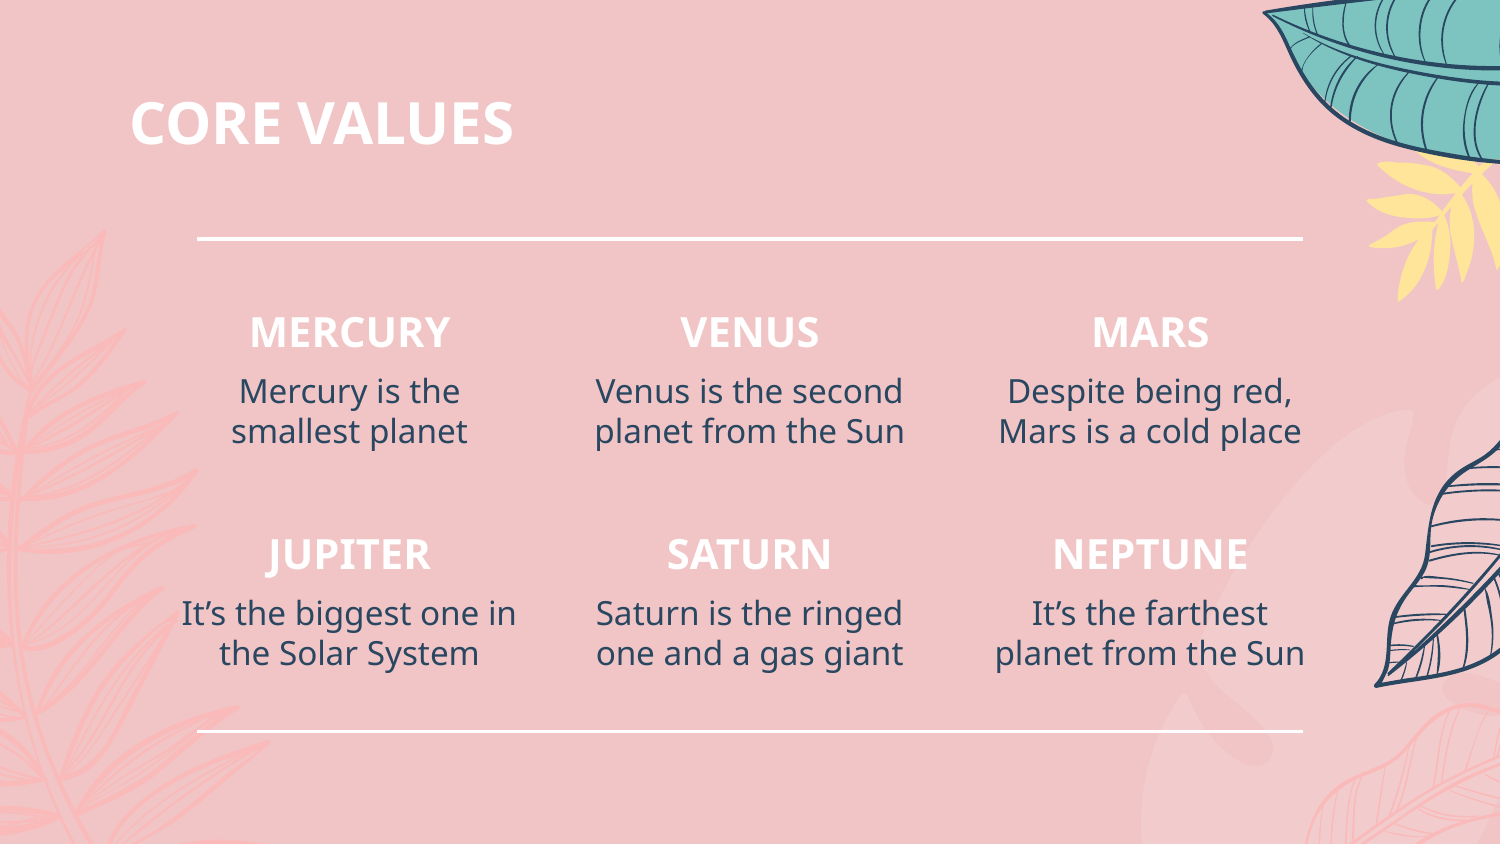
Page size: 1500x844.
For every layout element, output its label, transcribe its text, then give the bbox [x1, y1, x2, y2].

subtitle Despite being red, Mars is a cold place [965, 354, 1336, 456]
title SATURN [565, 526, 935, 577]
subtitle Saturn is the ringed one and a gas giant [565, 577, 935, 678]
subtitle It’s the farthest planet from the Sun [965, 577, 1336, 678]
title MARS [965, 303, 1336, 354]
title MERCURY [164, 303, 535, 354]
title NEPTUNE [965, 526, 1336, 577]
subtitle It’s the biggest one in the Solar System [164, 577, 535, 678]
title VENUS [565, 303, 935, 354]
subtitle Venus is the second planet from the Sun [565, 354, 935, 456]
title JUPITER [164, 526, 535, 577]
title CORE VALUES [114, 70, 1482, 165]
subtitle Mercury is the smallest planet [164, 354, 535, 456]
